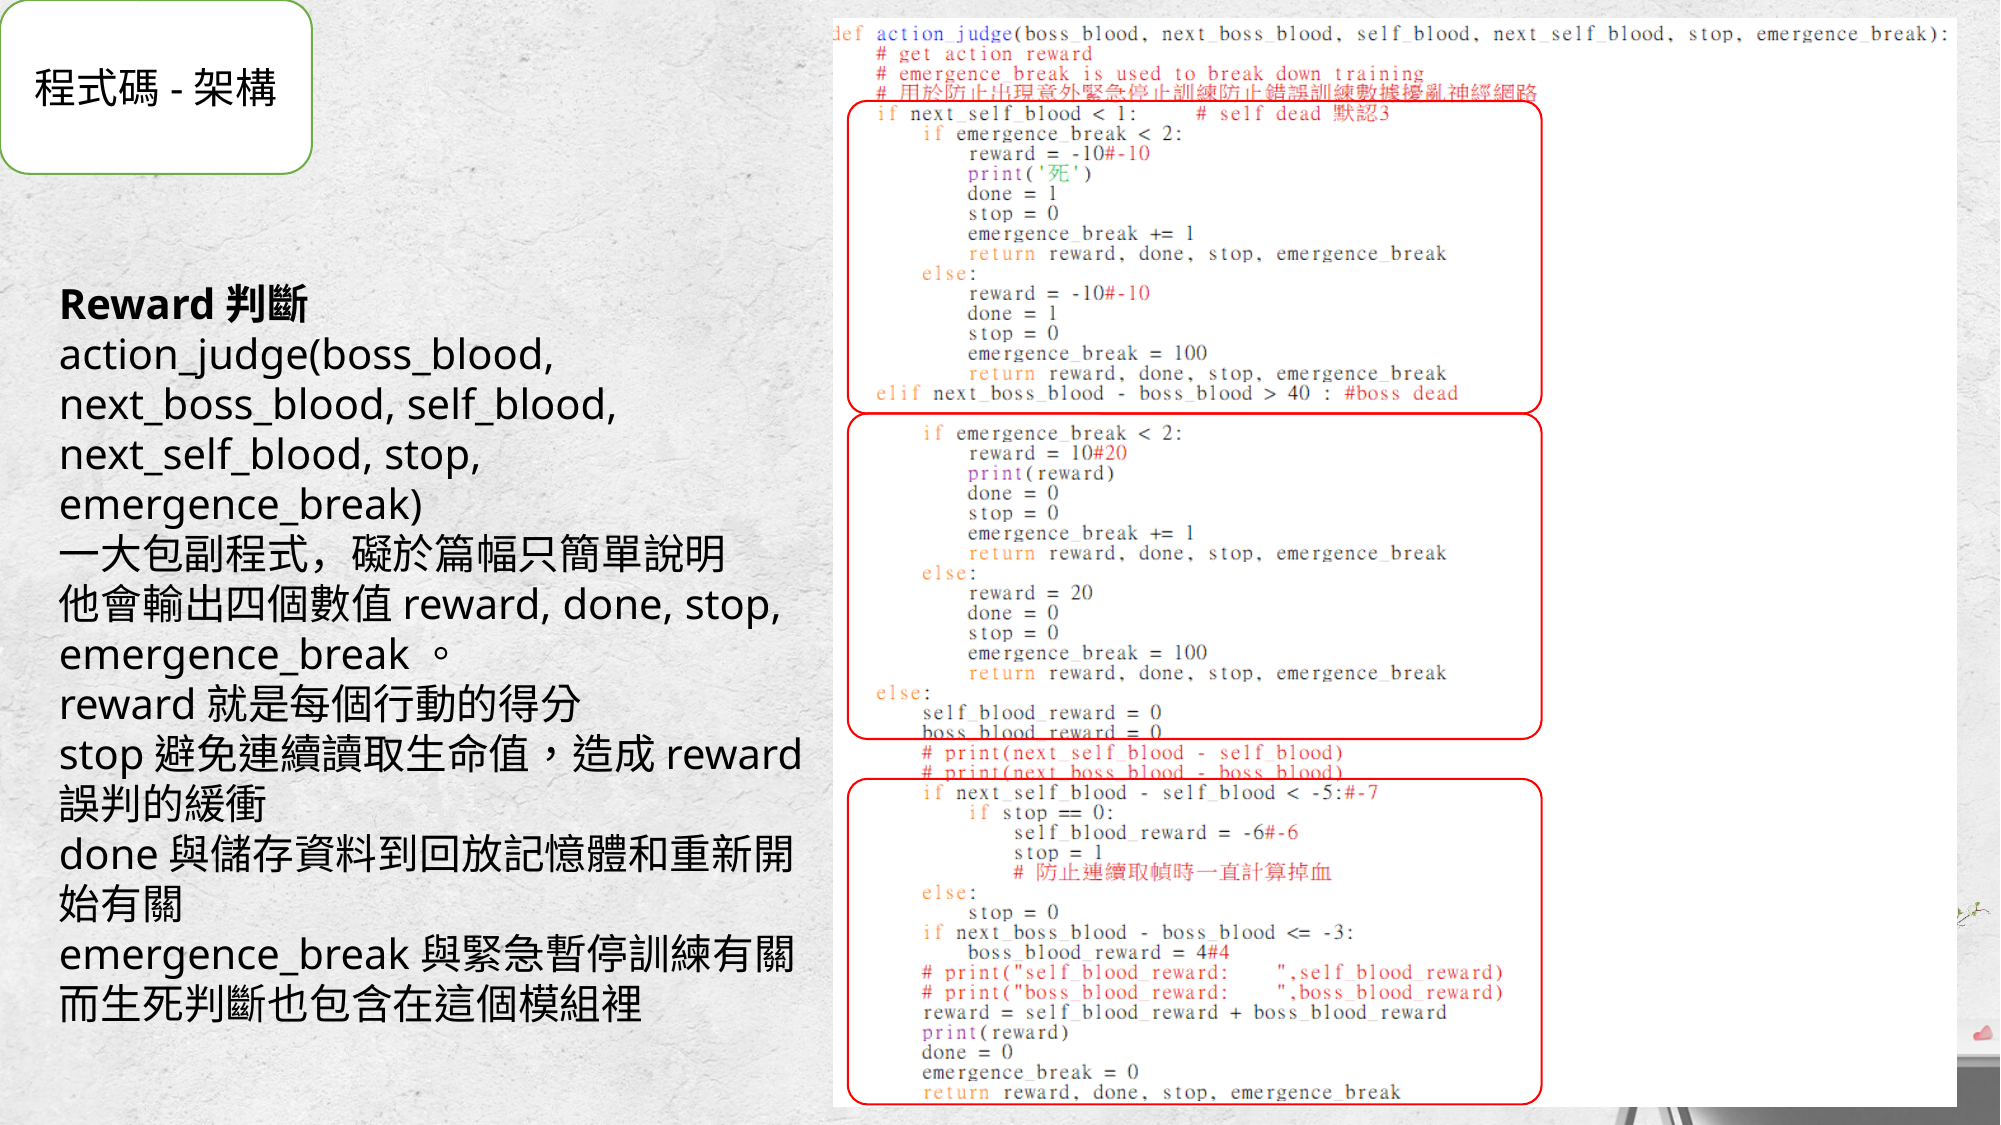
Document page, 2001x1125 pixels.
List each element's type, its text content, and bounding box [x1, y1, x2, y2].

picture [0, 0, 2000, 1125]
text_box 程式碼-架構 [0, 0, 312, 174]
picture [0, 0, 21, 21]
text_box Reward判斷 action_judge(boss_blood, next_boss_blood, self_blood, next_self_blood, stop, emergence_break) 一大包副程式，礙於篇幅只簡單說明 他會輸出四個數值reward, done, stop, emergence_break。 reward就是每個行動的得分 stop避免連續讀取生命值，造成reward誤判的緩衝 done與儲存資料到回放記憶體和重新開始有關 emergence_break與緊急暫停訓練有關 而生死判斷也包含在這個模組裡 [43, 270, 828, 1036]
